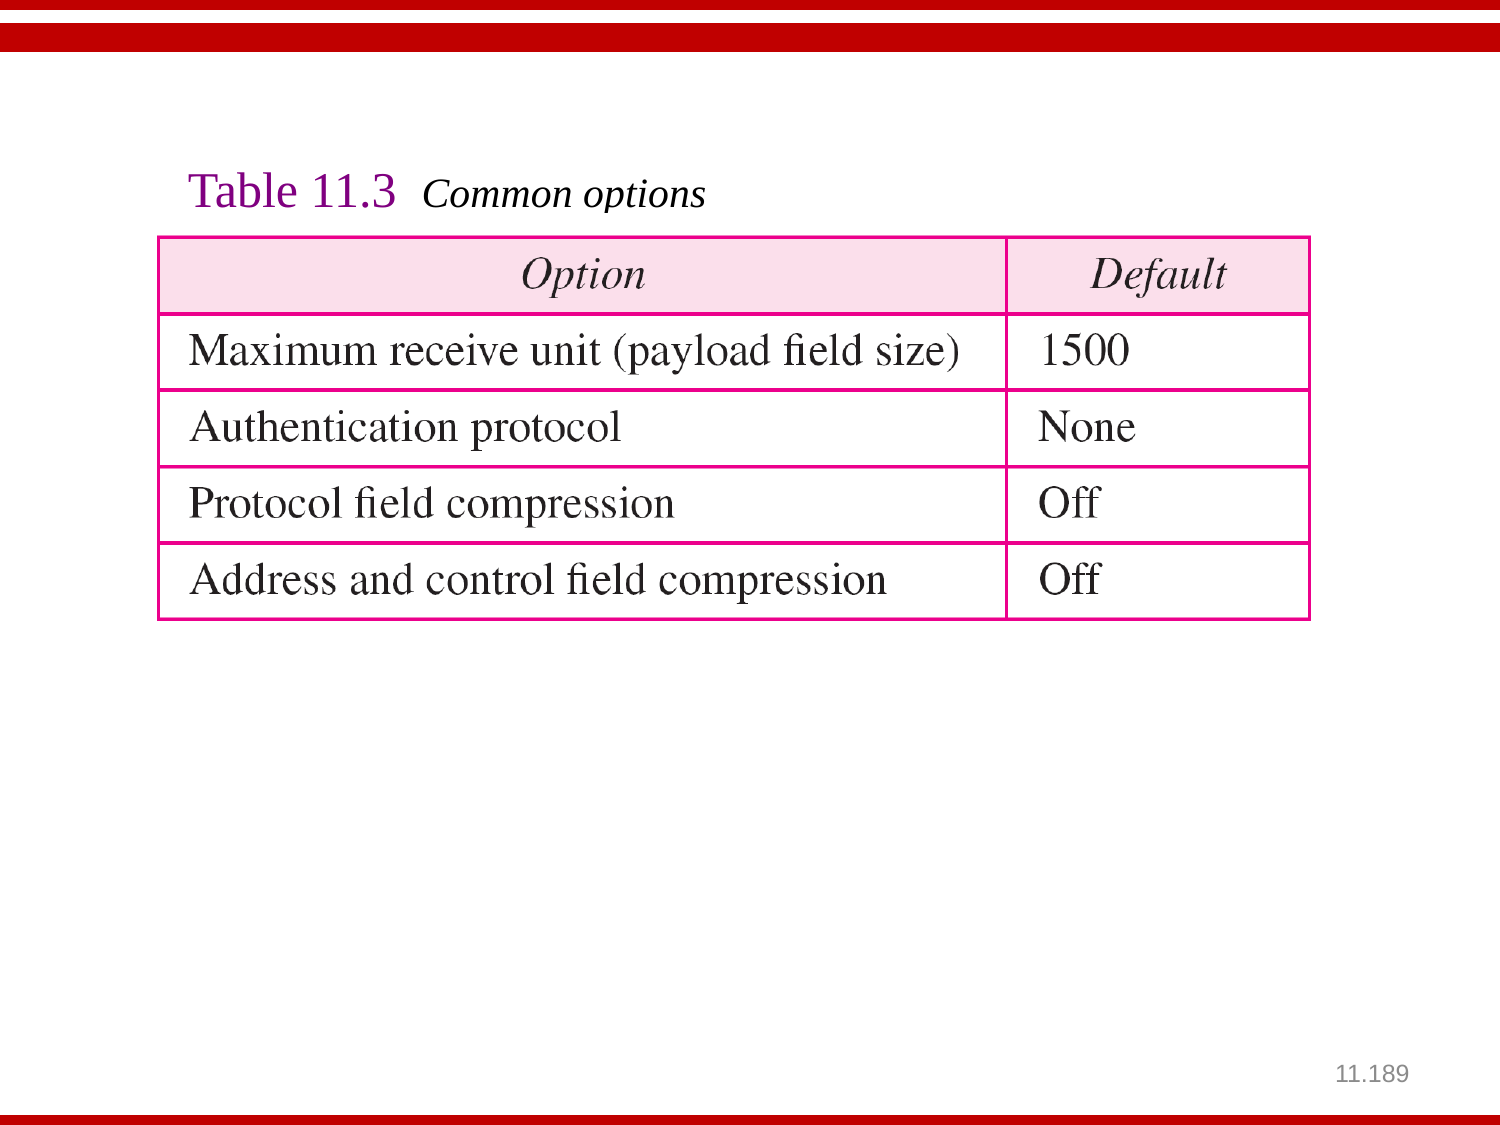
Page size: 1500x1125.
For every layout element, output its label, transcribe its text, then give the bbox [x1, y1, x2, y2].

text_box Table 11.3 Common options [173, 149, 722, 212]
picture [111, 213, 1388, 676]
slide_number 11.189 [1074, 1042, 1425, 1103]
